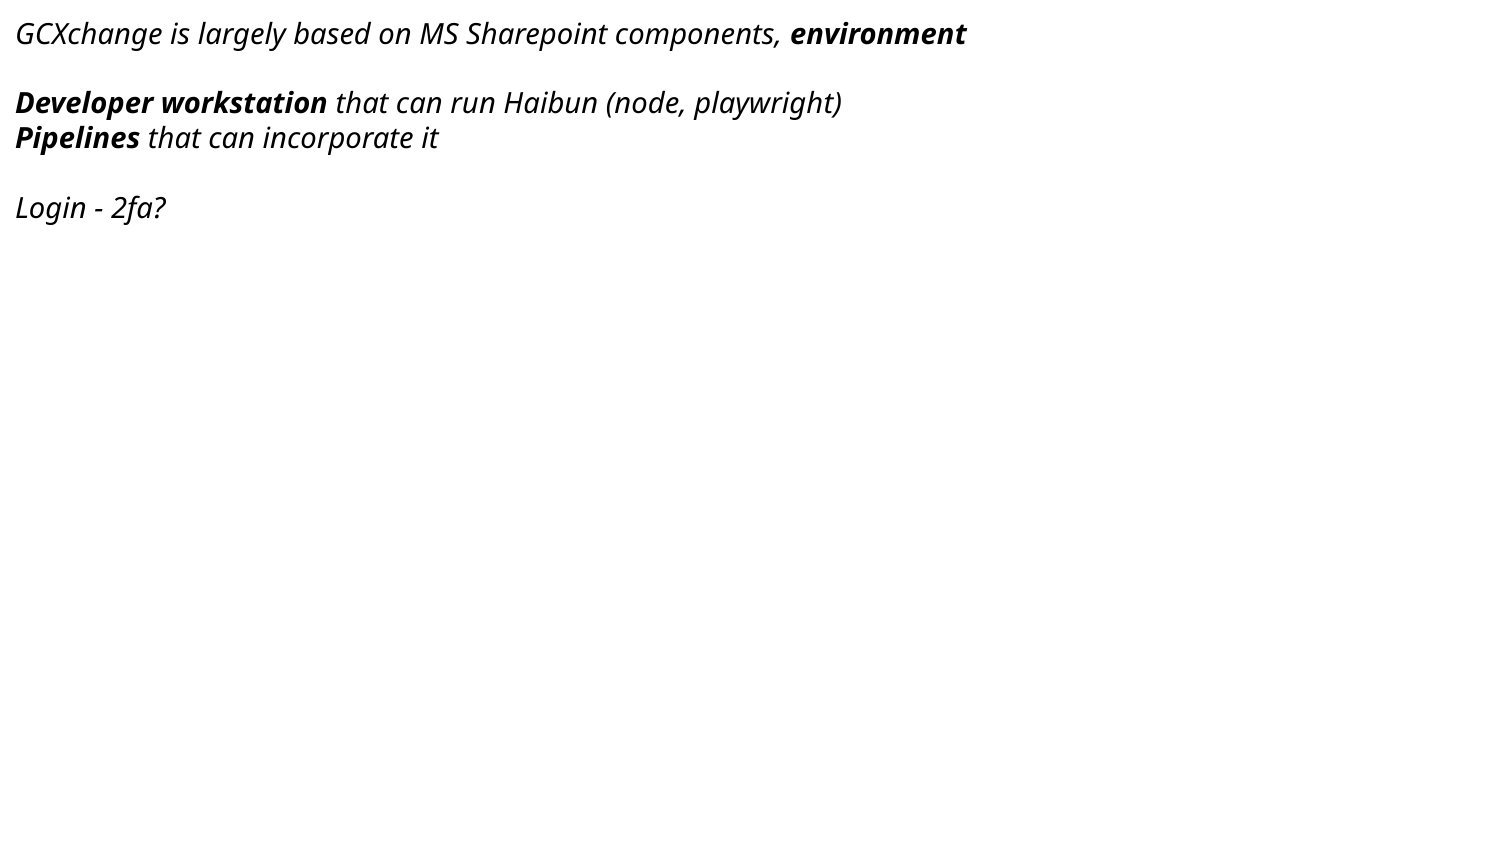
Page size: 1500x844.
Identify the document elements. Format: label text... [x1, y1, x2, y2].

text_box GCXchange is largely based on MS Sharepoint components, environment Developer workstation that can run Haibun (node, playwright) Pipelines that can incorporate it Login - 2fa? [0, 0, 1411, 310]
